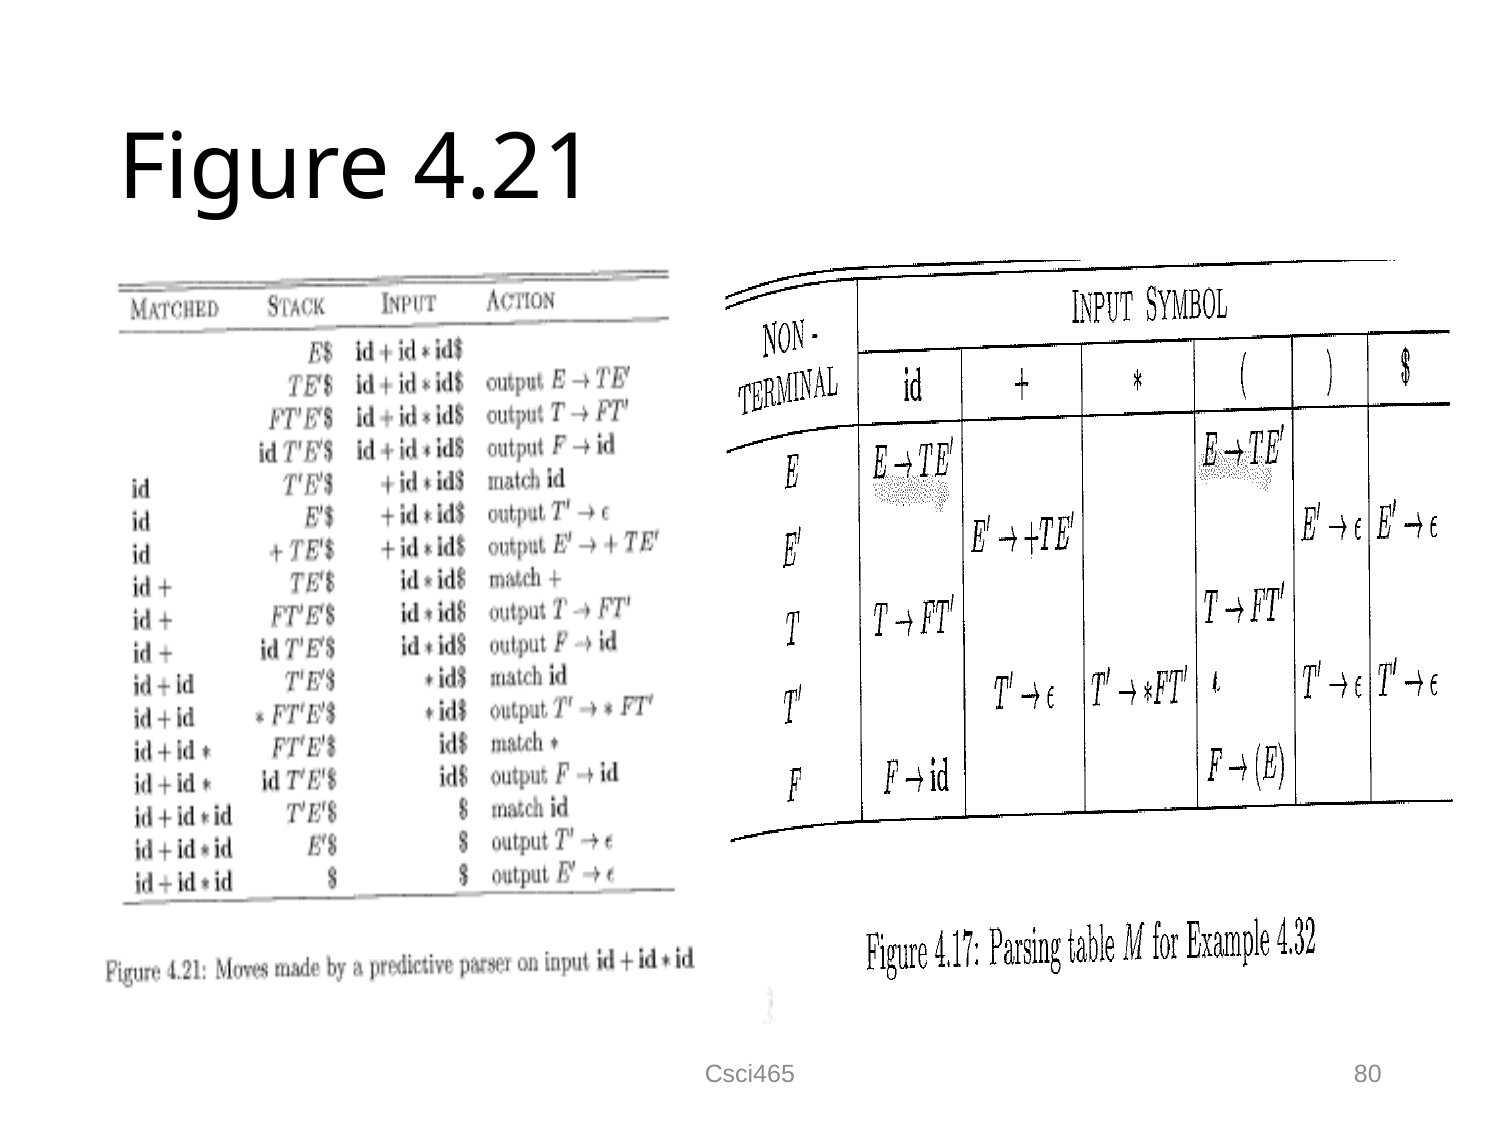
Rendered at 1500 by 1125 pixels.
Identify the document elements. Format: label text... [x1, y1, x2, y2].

title Figure 4.21 [103, 59, 1397, 260]
slide_number 80 [1059, 1042, 1397, 1103]
footer Csci465 [496, 1042, 1004, 1103]
picture [0, 260, 1487, 1024]
